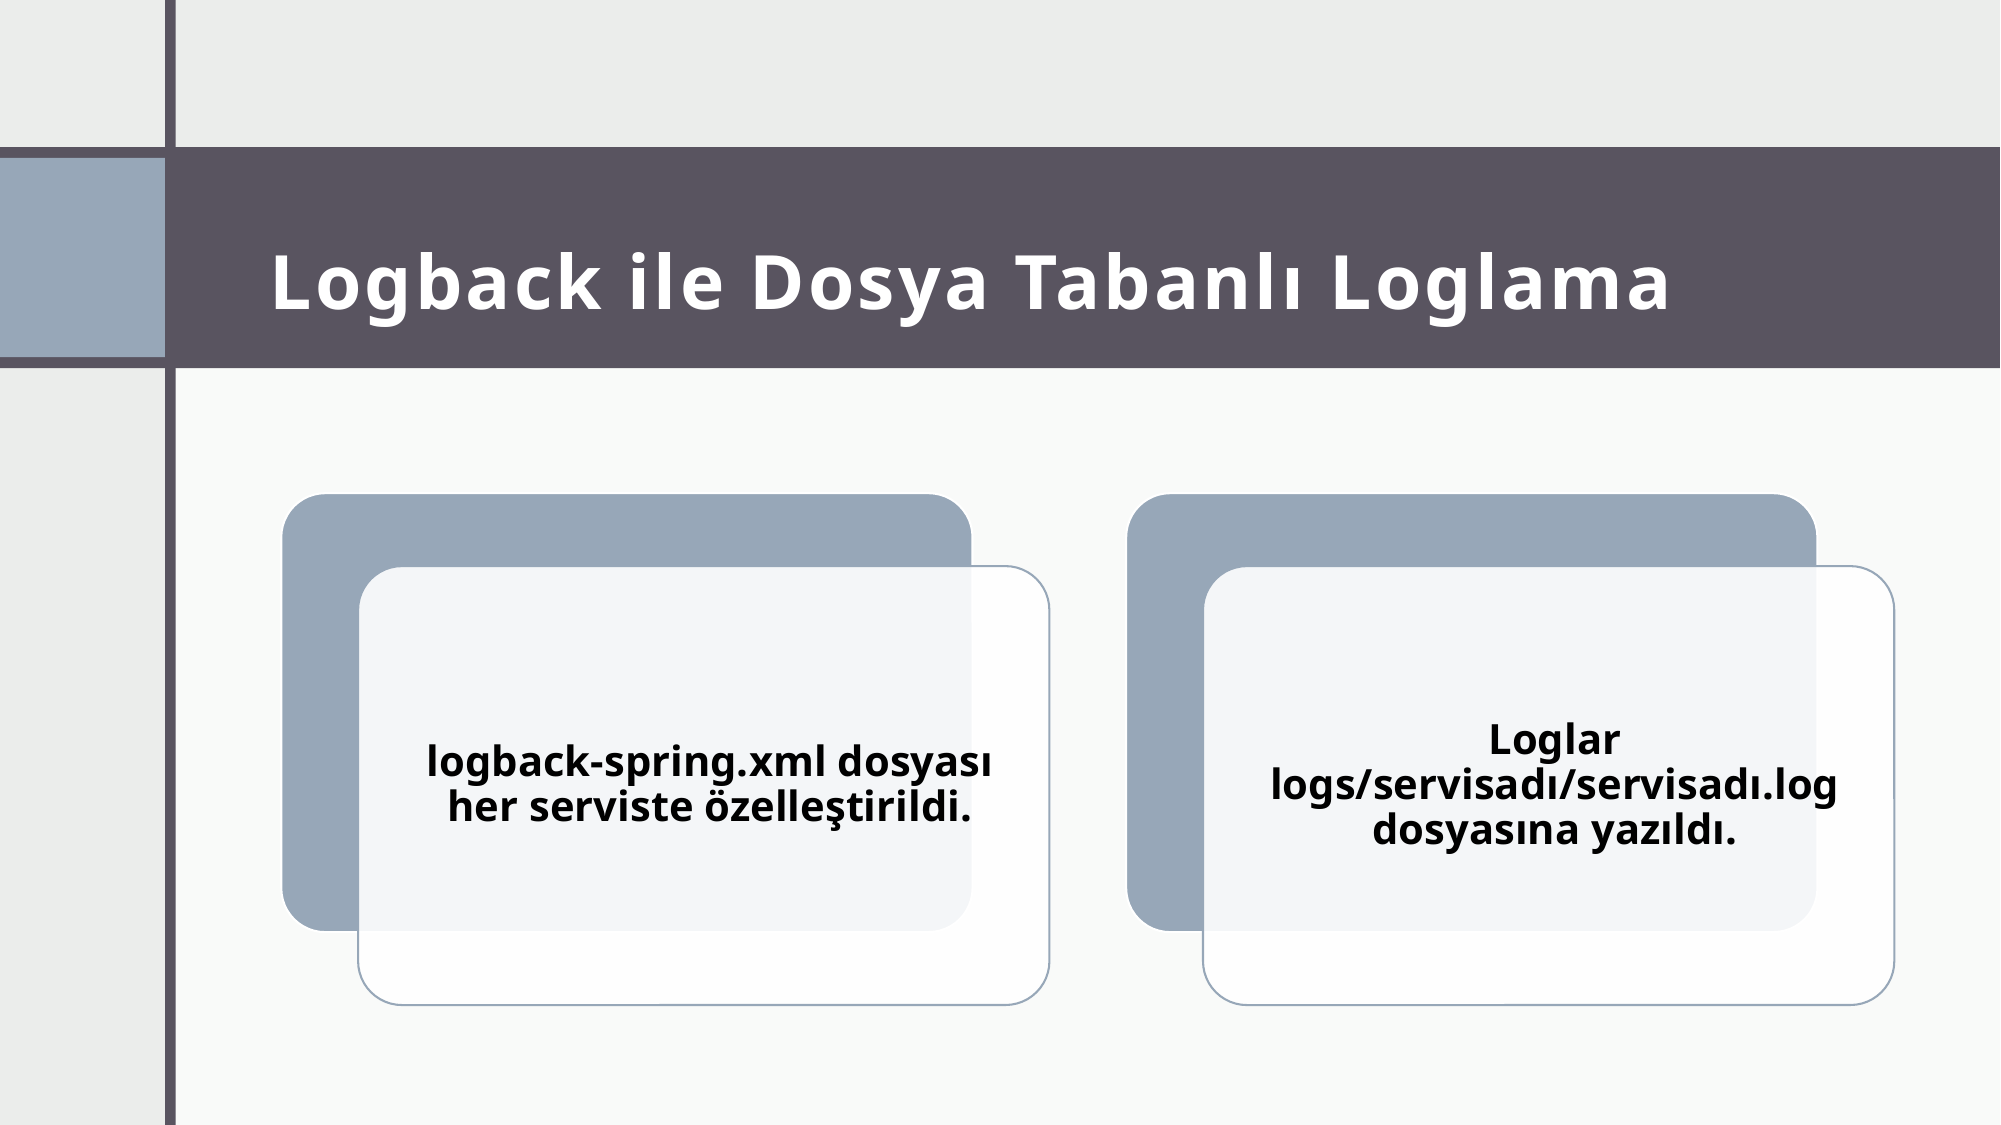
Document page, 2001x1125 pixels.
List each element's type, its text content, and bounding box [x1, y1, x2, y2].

text_box [177, 369, 2000, 1125]
text_box [0, 358, 164, 369]
text_box [177, 0, 2000, 146]
text_box [164, 0, 177, 1125]
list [280, 473, 1895, 1025]
text_box [177, 146, 2000, 369]
text_box [0, 0, 164, 146]
text_box [0, 157, 164, 358]
text_box [0, 369, 164, 1125]
title Logback ile Dosya Tabanlı Loglama [251, 171, 1895, 341]
text_box [0, 146, 164, 157]
